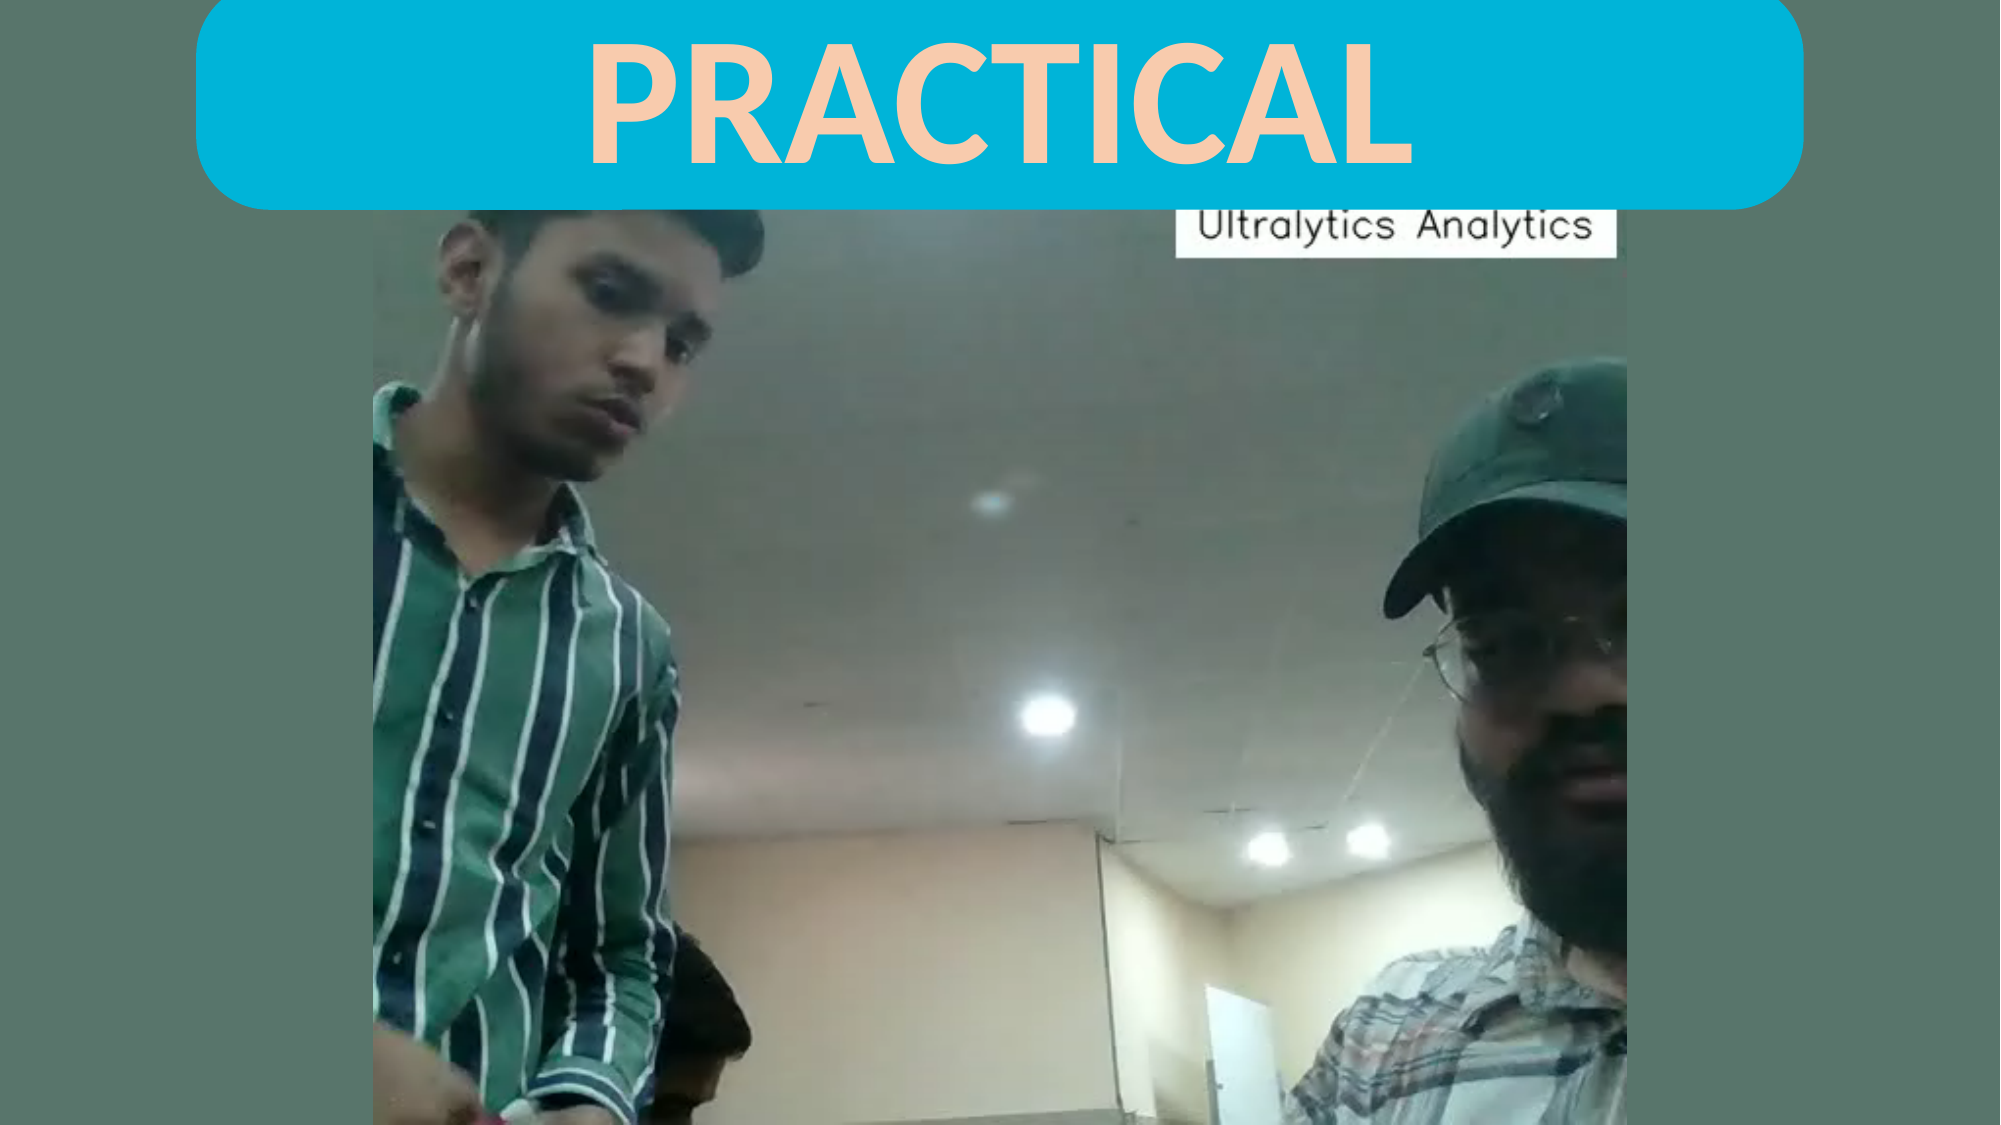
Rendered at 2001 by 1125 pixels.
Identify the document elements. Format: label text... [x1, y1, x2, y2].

text_box [195, 0, 568, 211]
text_box PRACTICAL [568, 0, 1432, 183]
text_box [1432, 0, 1805, 211]
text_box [372, 183, 1628, 1125]
